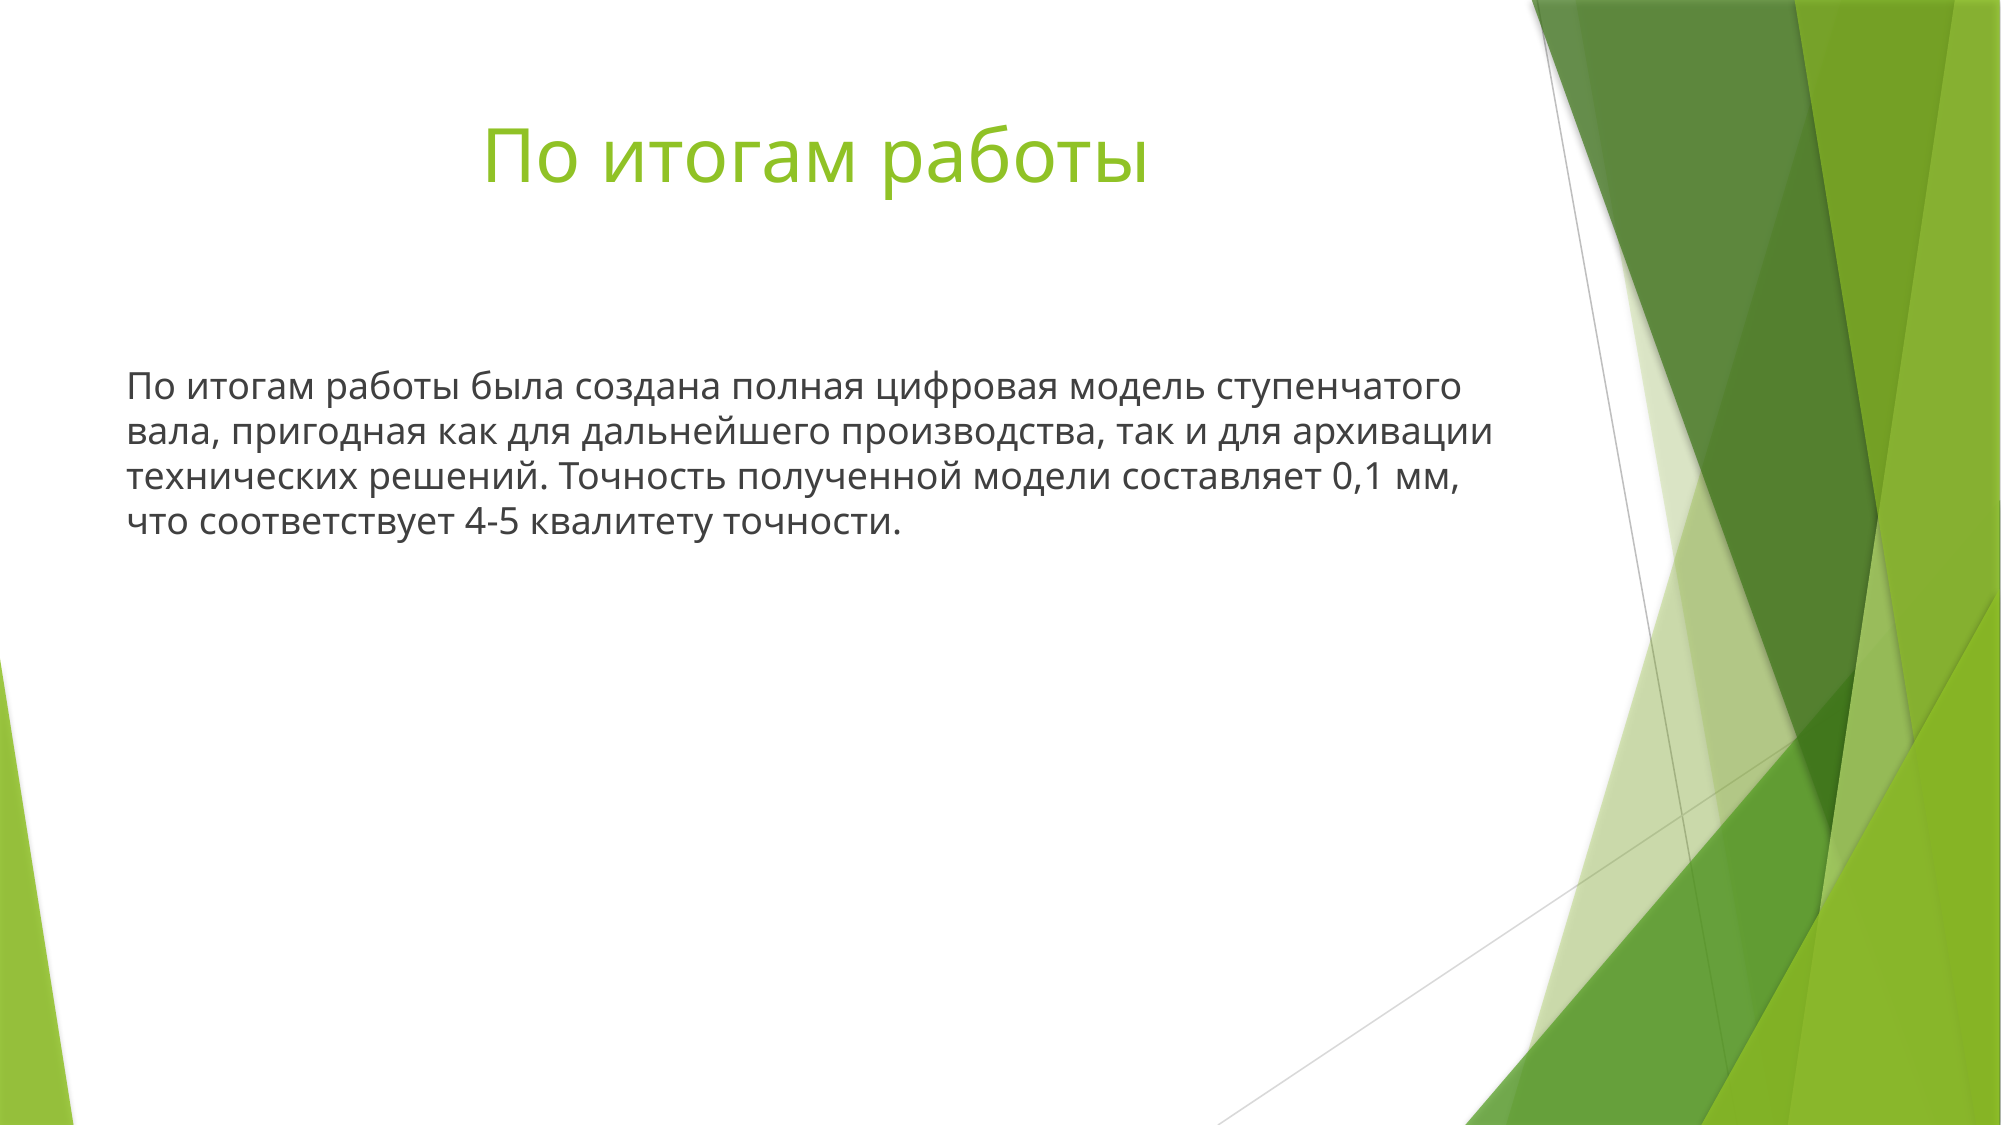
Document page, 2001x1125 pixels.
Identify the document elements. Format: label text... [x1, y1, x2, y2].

title По итогам работы [111, 99, 1522, 317]
list По итогам работы была создана полная цифровая модель ступенчатого вала, пригодная как для дальнейшего производства, так и для архивации технических решений. Точность полученной модели составляет 0,1 мм, что соответствует 4-5 квалитету точности. [111, 354, 1522, 992]
